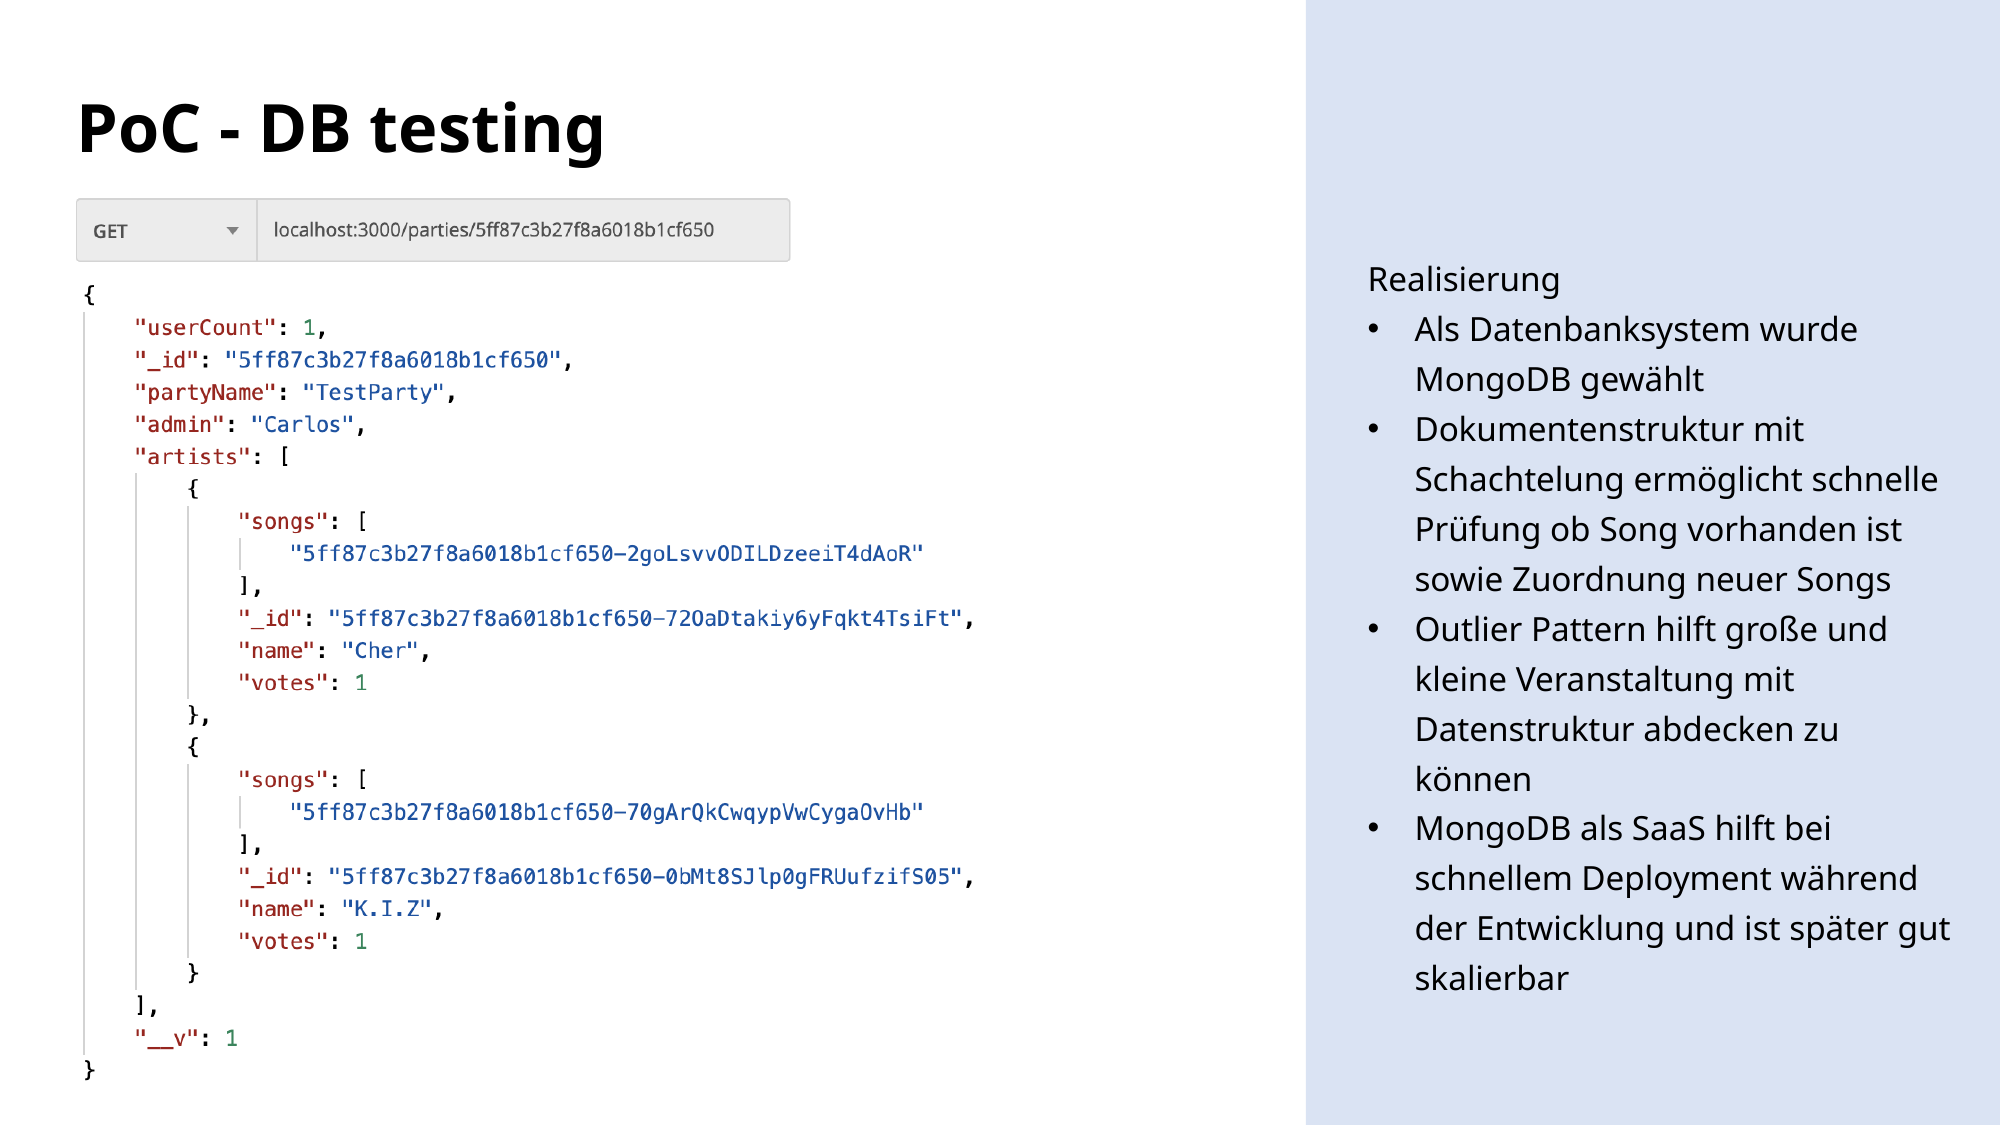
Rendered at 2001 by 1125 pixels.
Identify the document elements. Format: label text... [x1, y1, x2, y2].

picture [61, 182, 1062, 1082]
text_box [1305, 0, 2000, 1125]
text_box PoC - DB testing [61, 21, 1062, 242]
text_box Realisierung Als Datenbanksystem wurde MongoDB gewählt Dokumentenstruktur mit Schachtelung ermöglicht schnelle Prüfung ob Song vorhanden ist sowie Zuordnung neuer Songs Outlier Pattern hilft große und kleine Veranstaltung mit Datenstruktur abdecken zu können MongoDB als SaaS hilft bei schnellem Deployment während der Entwicklung und ist später gut skalierbar [1352, 241, 1977, 1055]
